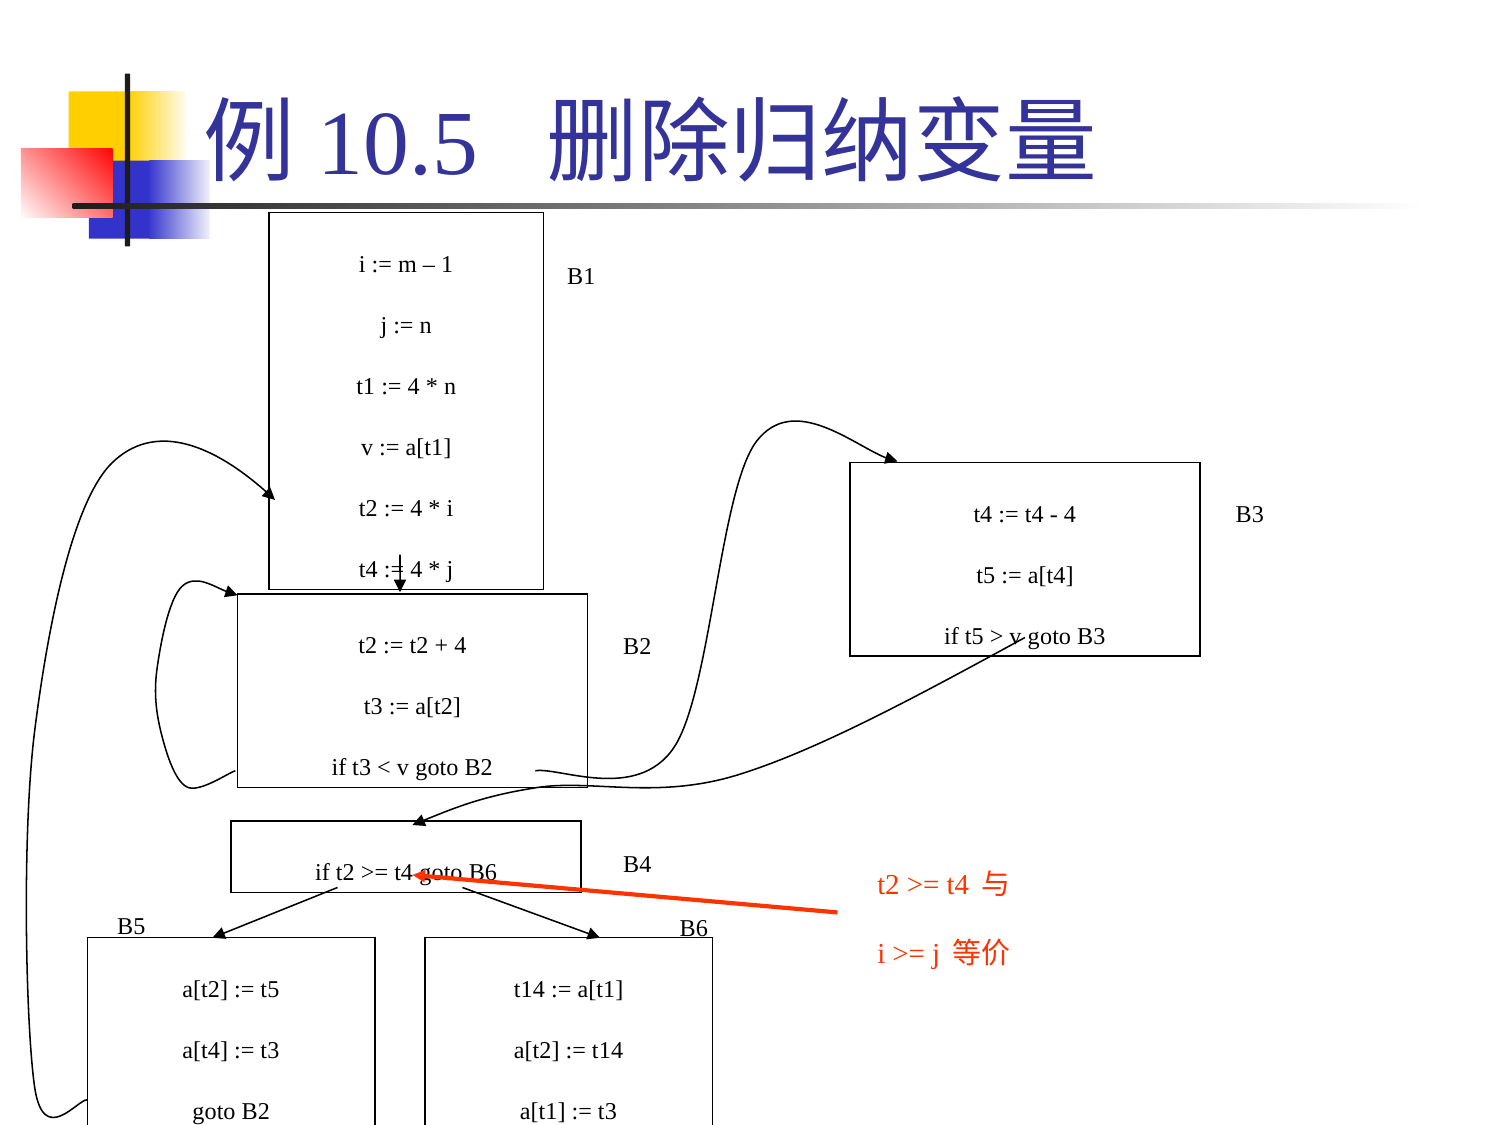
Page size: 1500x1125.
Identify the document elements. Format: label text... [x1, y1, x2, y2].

text_box [393, 554, 407, 593]
text_box a[t2] := t5 a[t4] := t3 goto B2 [87, 937, 375, 1125]
text_box t2 >= t4与 i >= j等价 [799, 824, 1088, 977]
text_box B6 [649, 882, 738, 903]
text_box [535, 420, 898, 775]
text_box [26, 441, 276, 1118]
text_box B2 [587, 595, 688, 667]
text_box t4 := t4 - 4 t5 := a[t4] if t5 > v goto B3 [849, 462, 1200, 657]
text_box t14 := a[t1] a[t2] := t14 a[t1] := t3 [424, 937, 713, 1125]
text_box B5 [136, 875, 175, 947]
text_box B3 [1200, 462, 1300, 535]
text_box [412, 869, 838, 913]
text_box B4 [587, 812, 688, 885]
text_box B6 [649, 897, 738, 943]
text_box if t2 >= t4 goto B6 [231, 820, 582, 893]
text_box [186, 622, 238, 789]
text_box B1 [537, 224, 625, 297]
title 例10.5 删除归纳变量 [188, 12, 1468, 200]
text_box [412, 637, 1026, 827]
text_box [212, 887, 338, 939]
text_box [462, 887, 601, 940]
text_box i := m – 1 j := n t1 := 4 * n v := a[t1] t2 := 4 * i t4 := 4 * j [268, 212, 544, 590]
text_box t2 := t2 + 4 t3 := a[t2] if t3 < v goto B2 [237, 593, 588, 788]
